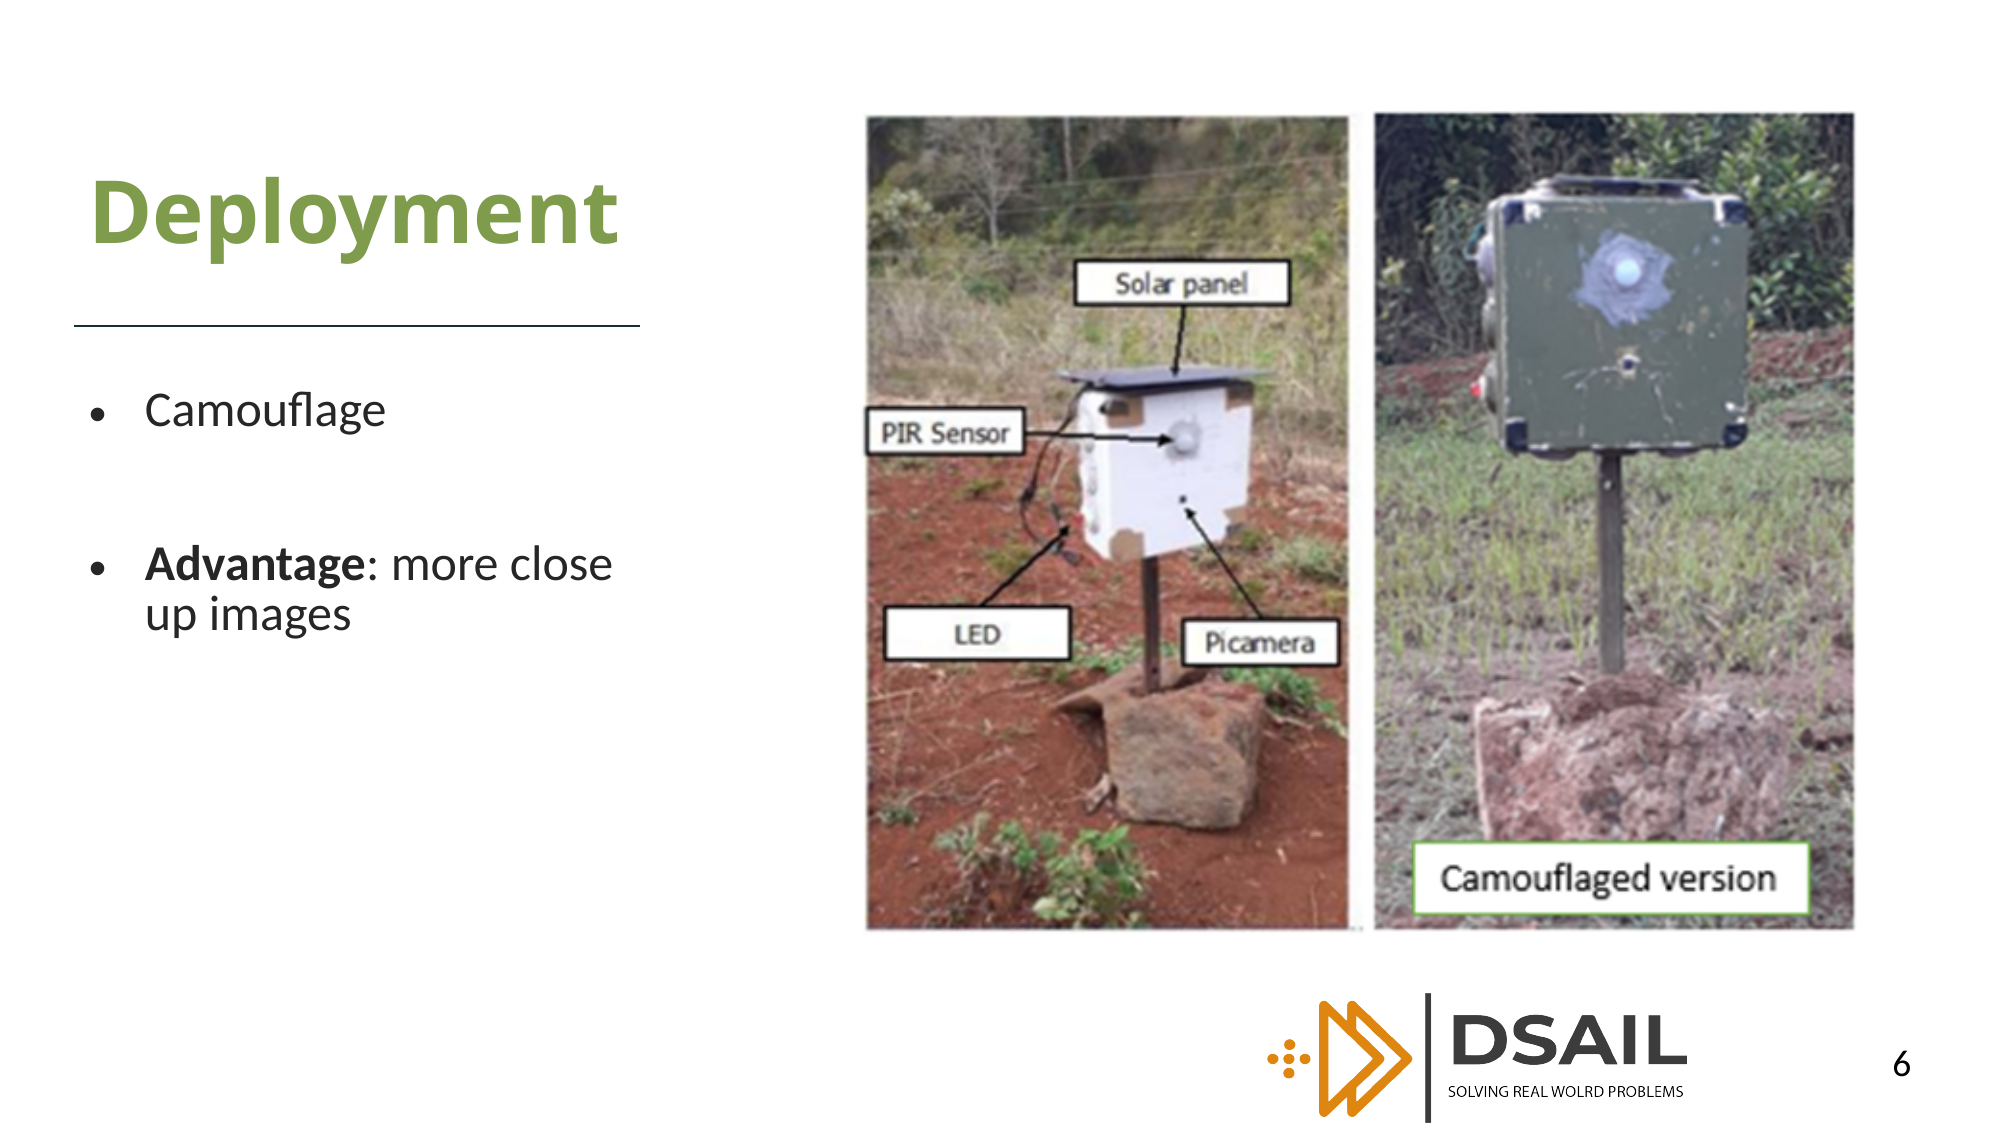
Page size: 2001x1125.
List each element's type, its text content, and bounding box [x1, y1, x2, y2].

picture [857, 108, 1866, 941]
slide_number ‹#› [1843, 1009, 1927, 1092]
list Camouflage Advantage: more close up images [73, 381, 640, 941]
picture [1267, 993, 1687, 1123]
title Deployment [73, 63, 640, 271]
